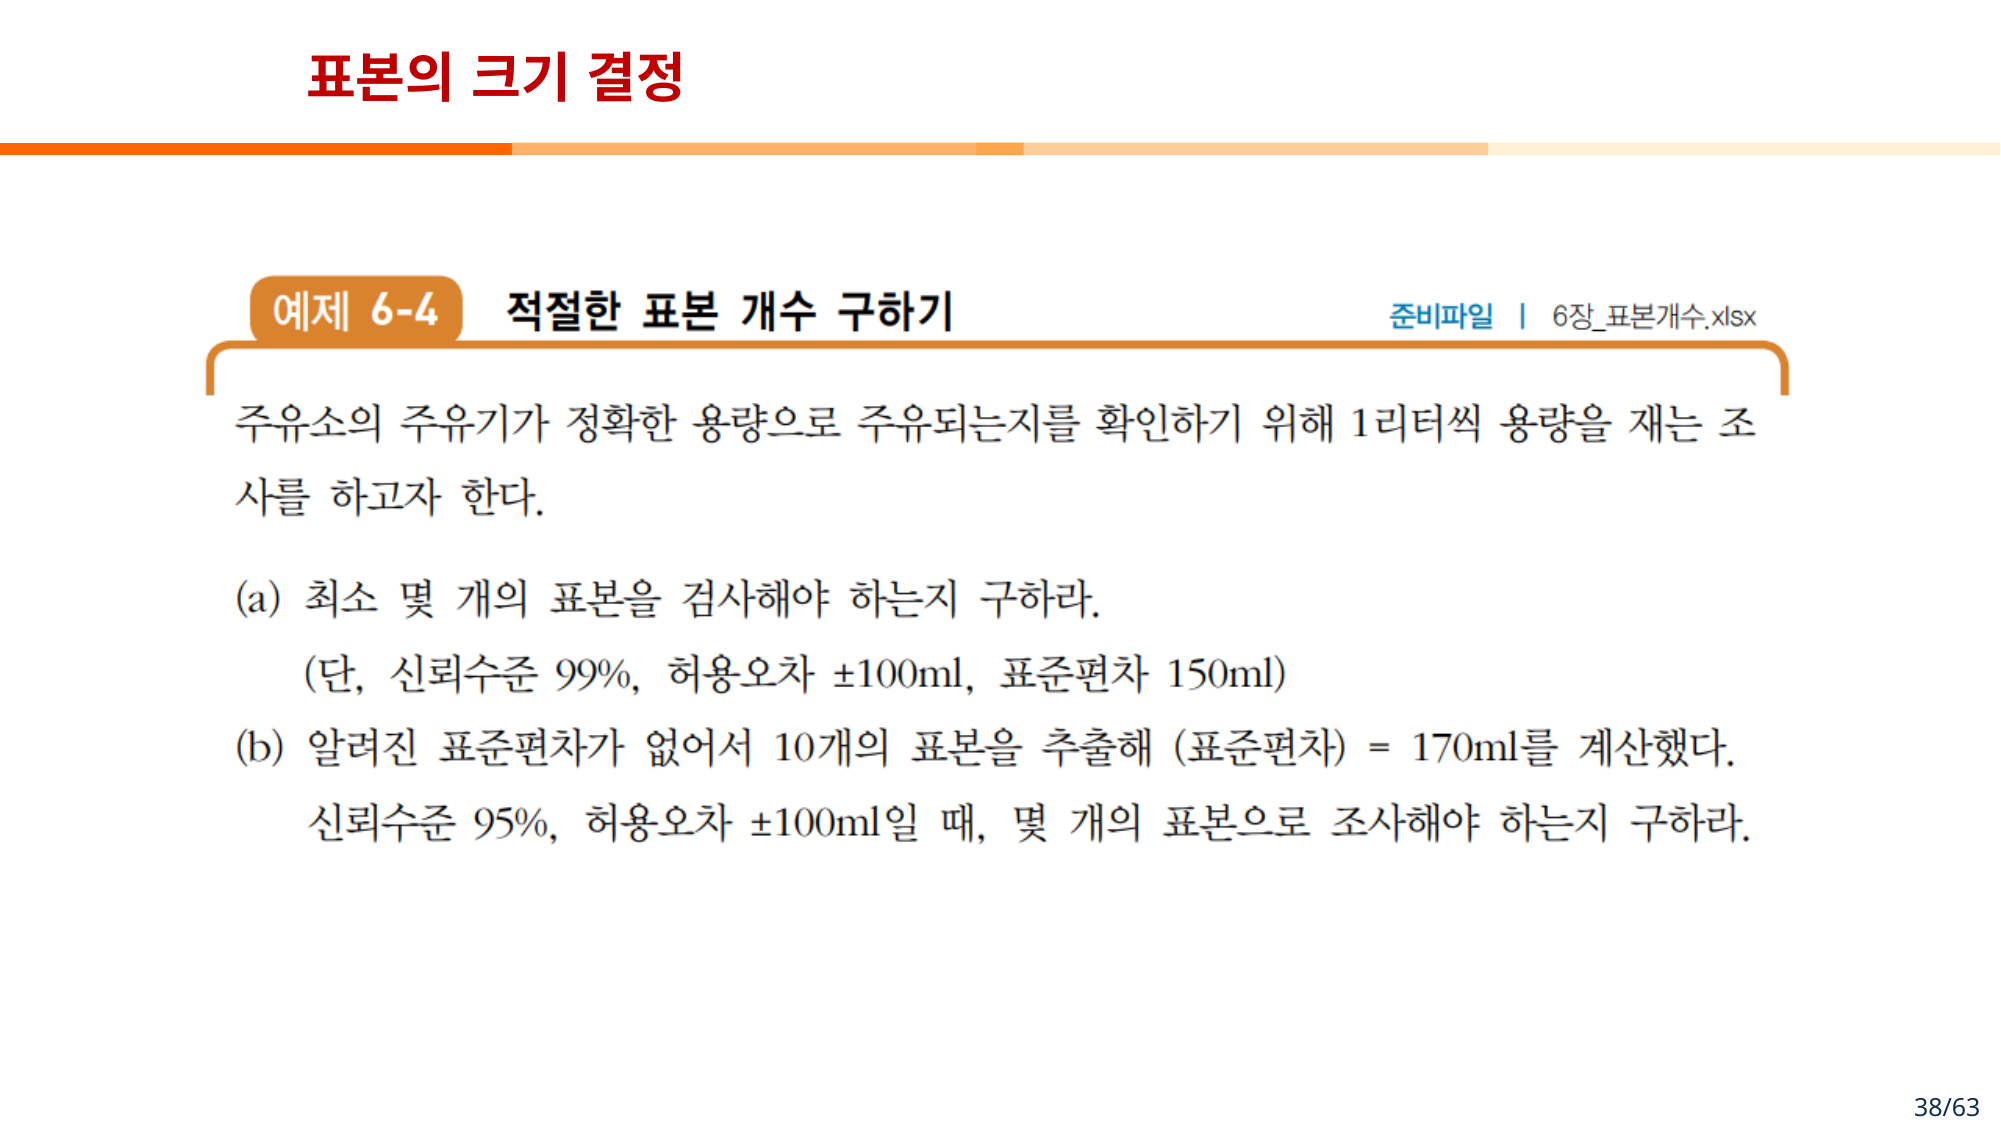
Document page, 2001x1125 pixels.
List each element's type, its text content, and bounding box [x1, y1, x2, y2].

picture [205, 272, 1795, 853]
title 표본의 크기 결정 [291, 31, 1709, 122]
